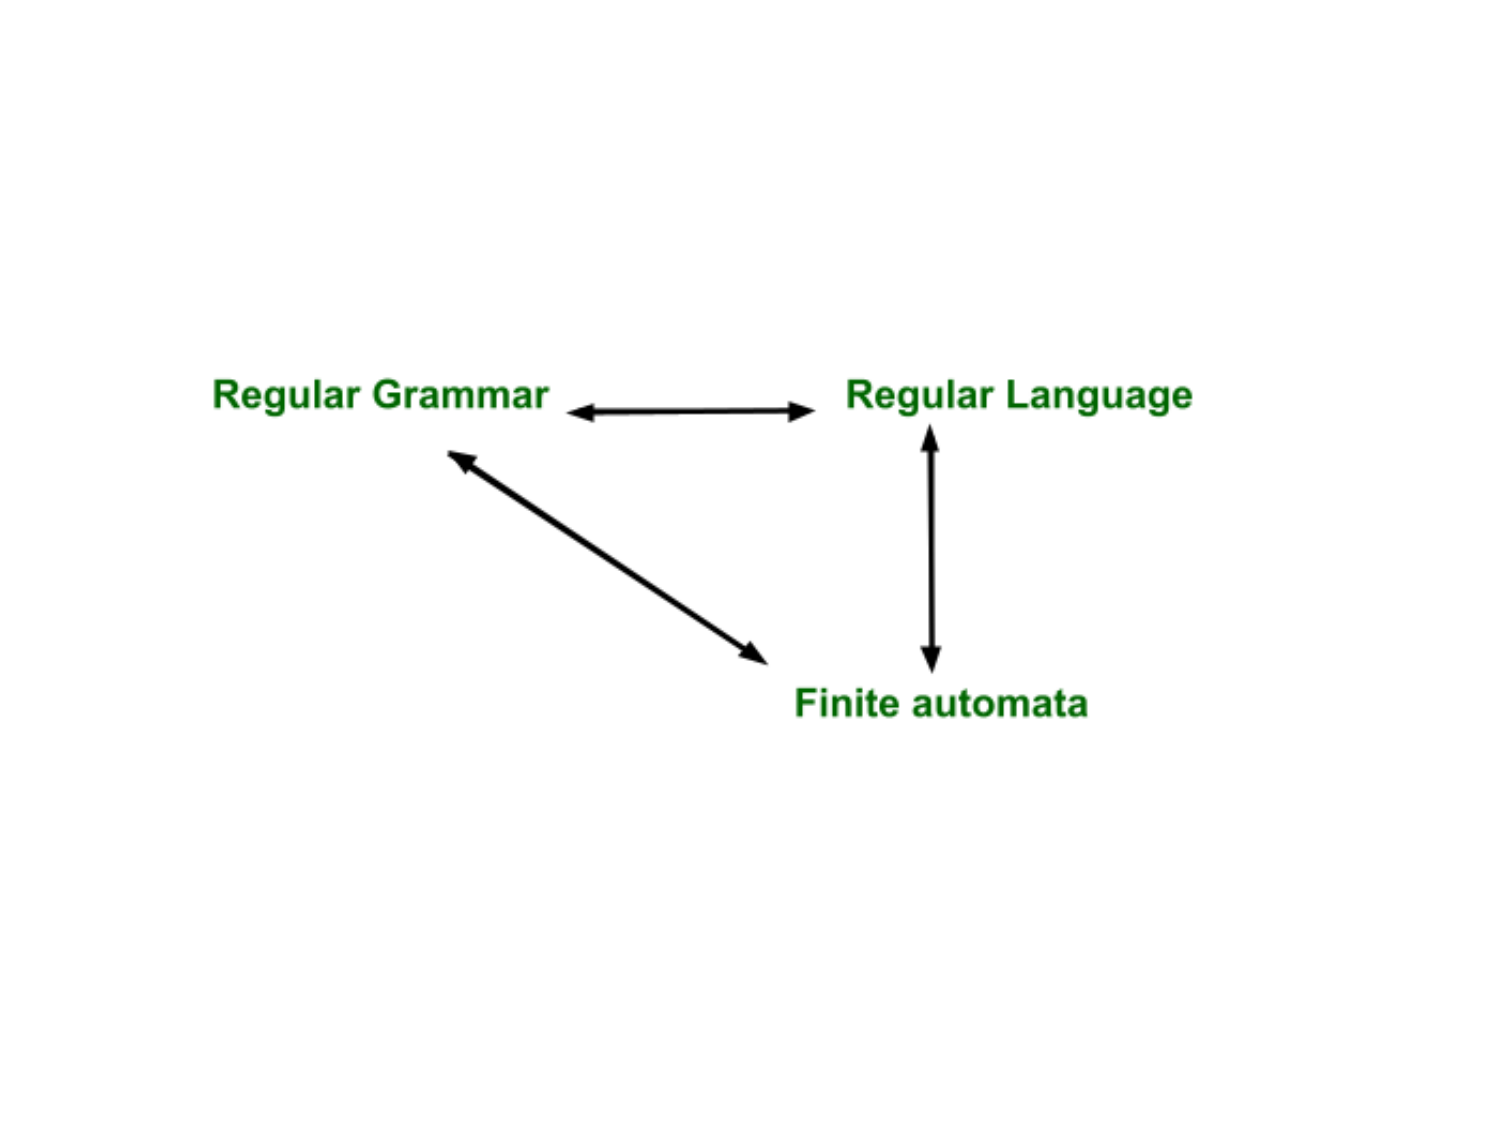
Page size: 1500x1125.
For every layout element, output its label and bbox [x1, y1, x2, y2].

list [206, 361, 1200, 737]
